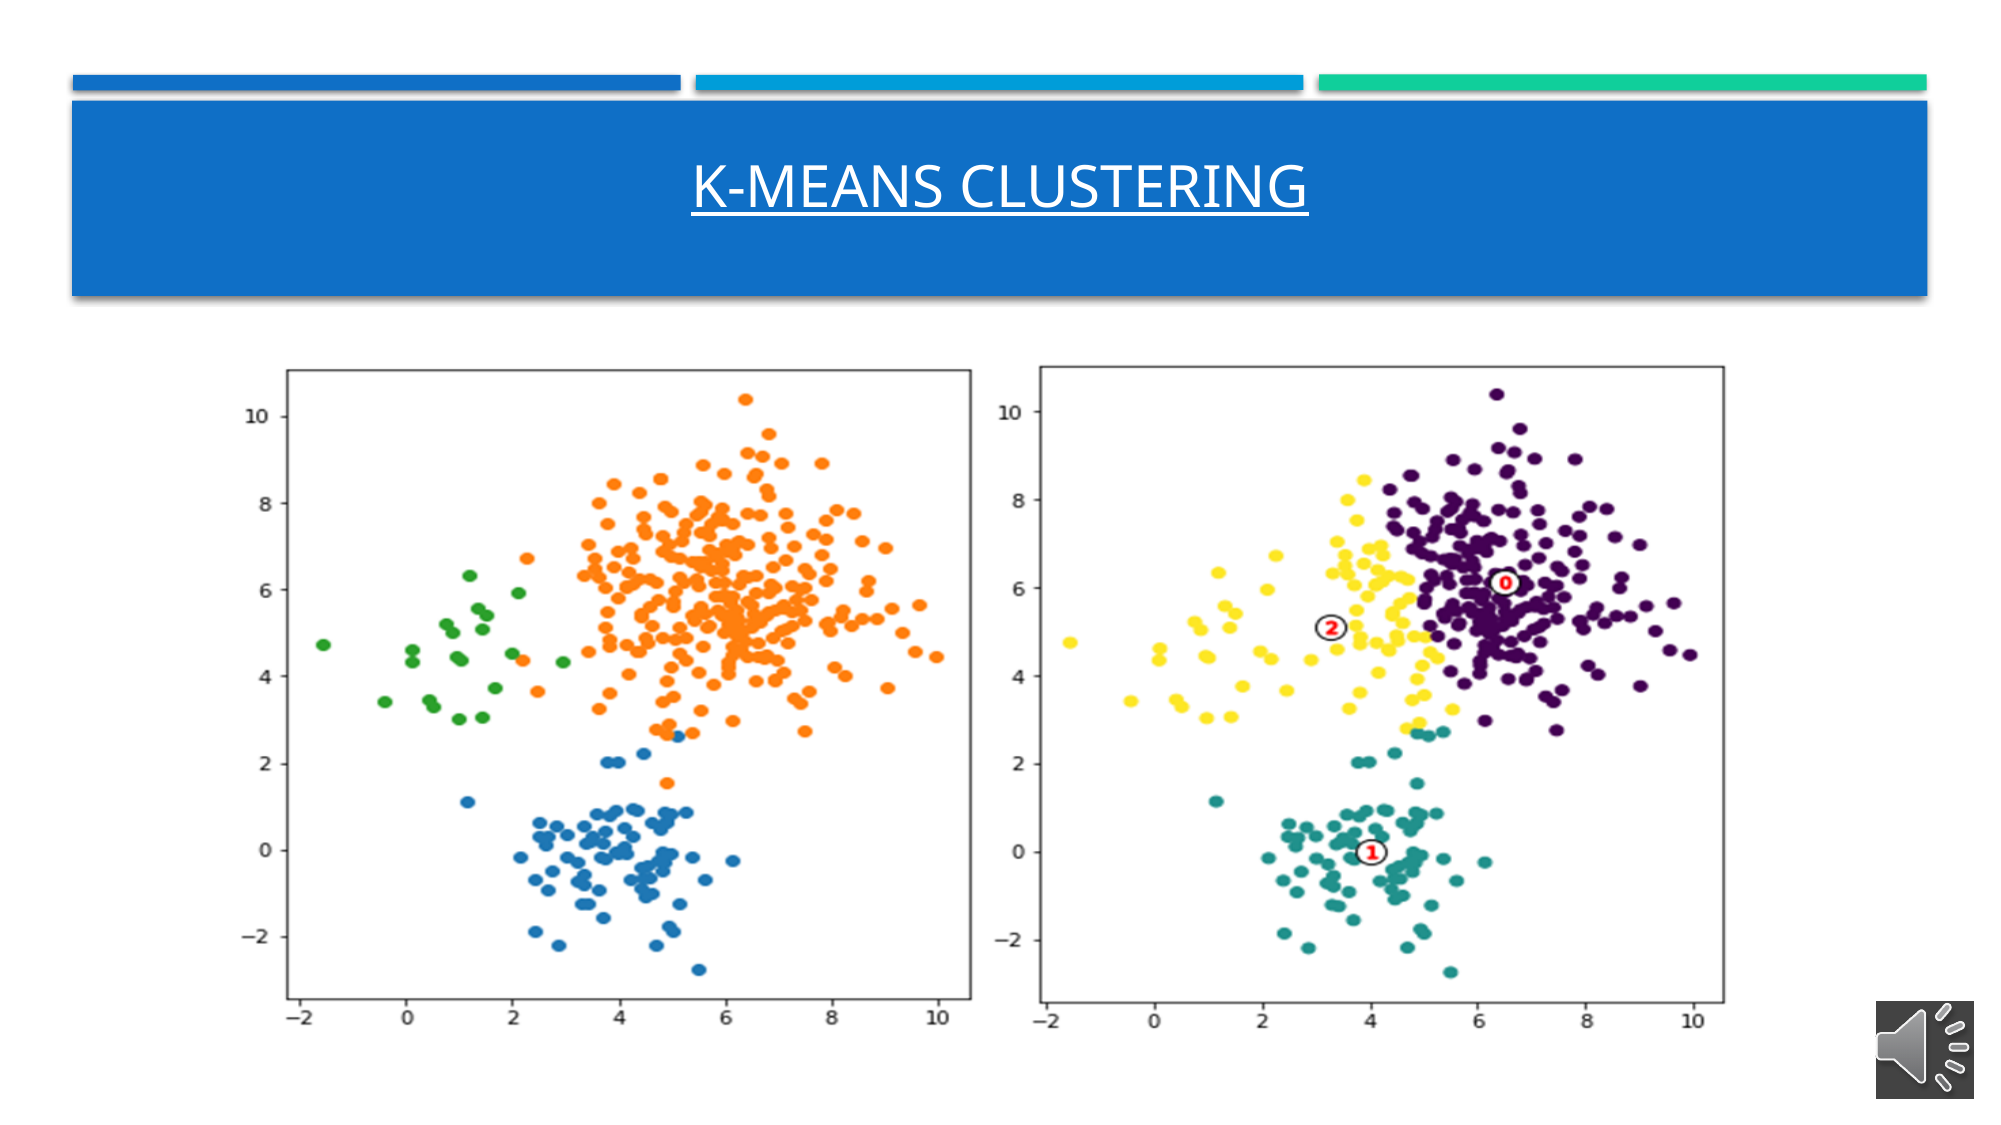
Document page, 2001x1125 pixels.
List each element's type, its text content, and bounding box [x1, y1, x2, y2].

picture [1874, 999, 1976, 1101]
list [225, 346, 1779, 1060]
title K-means clustering [95, 60, 1905, 227]
